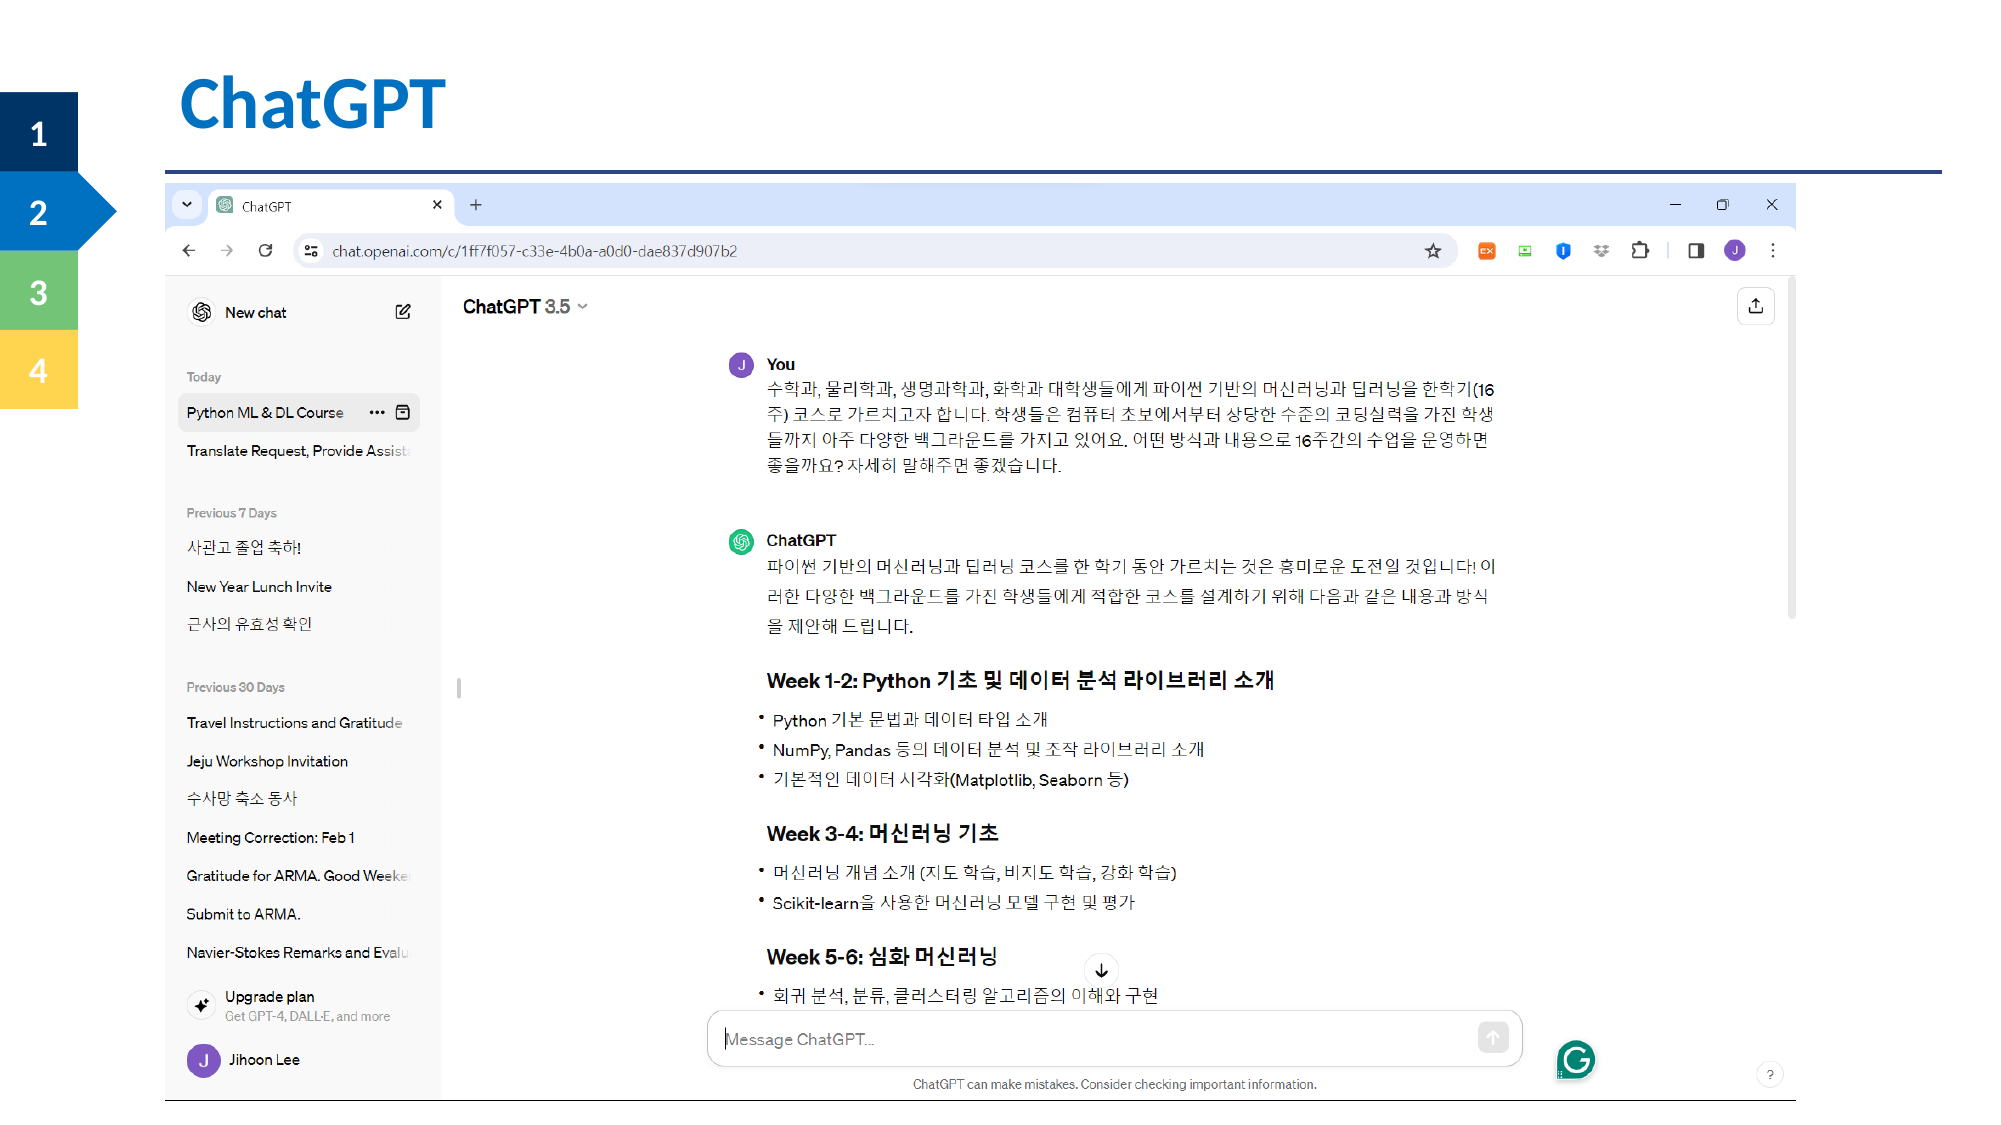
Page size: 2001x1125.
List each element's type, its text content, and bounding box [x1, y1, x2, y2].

picture [165, 183, 1796, 1101]
list ChatGPT [165, 36, 1914, 172]
